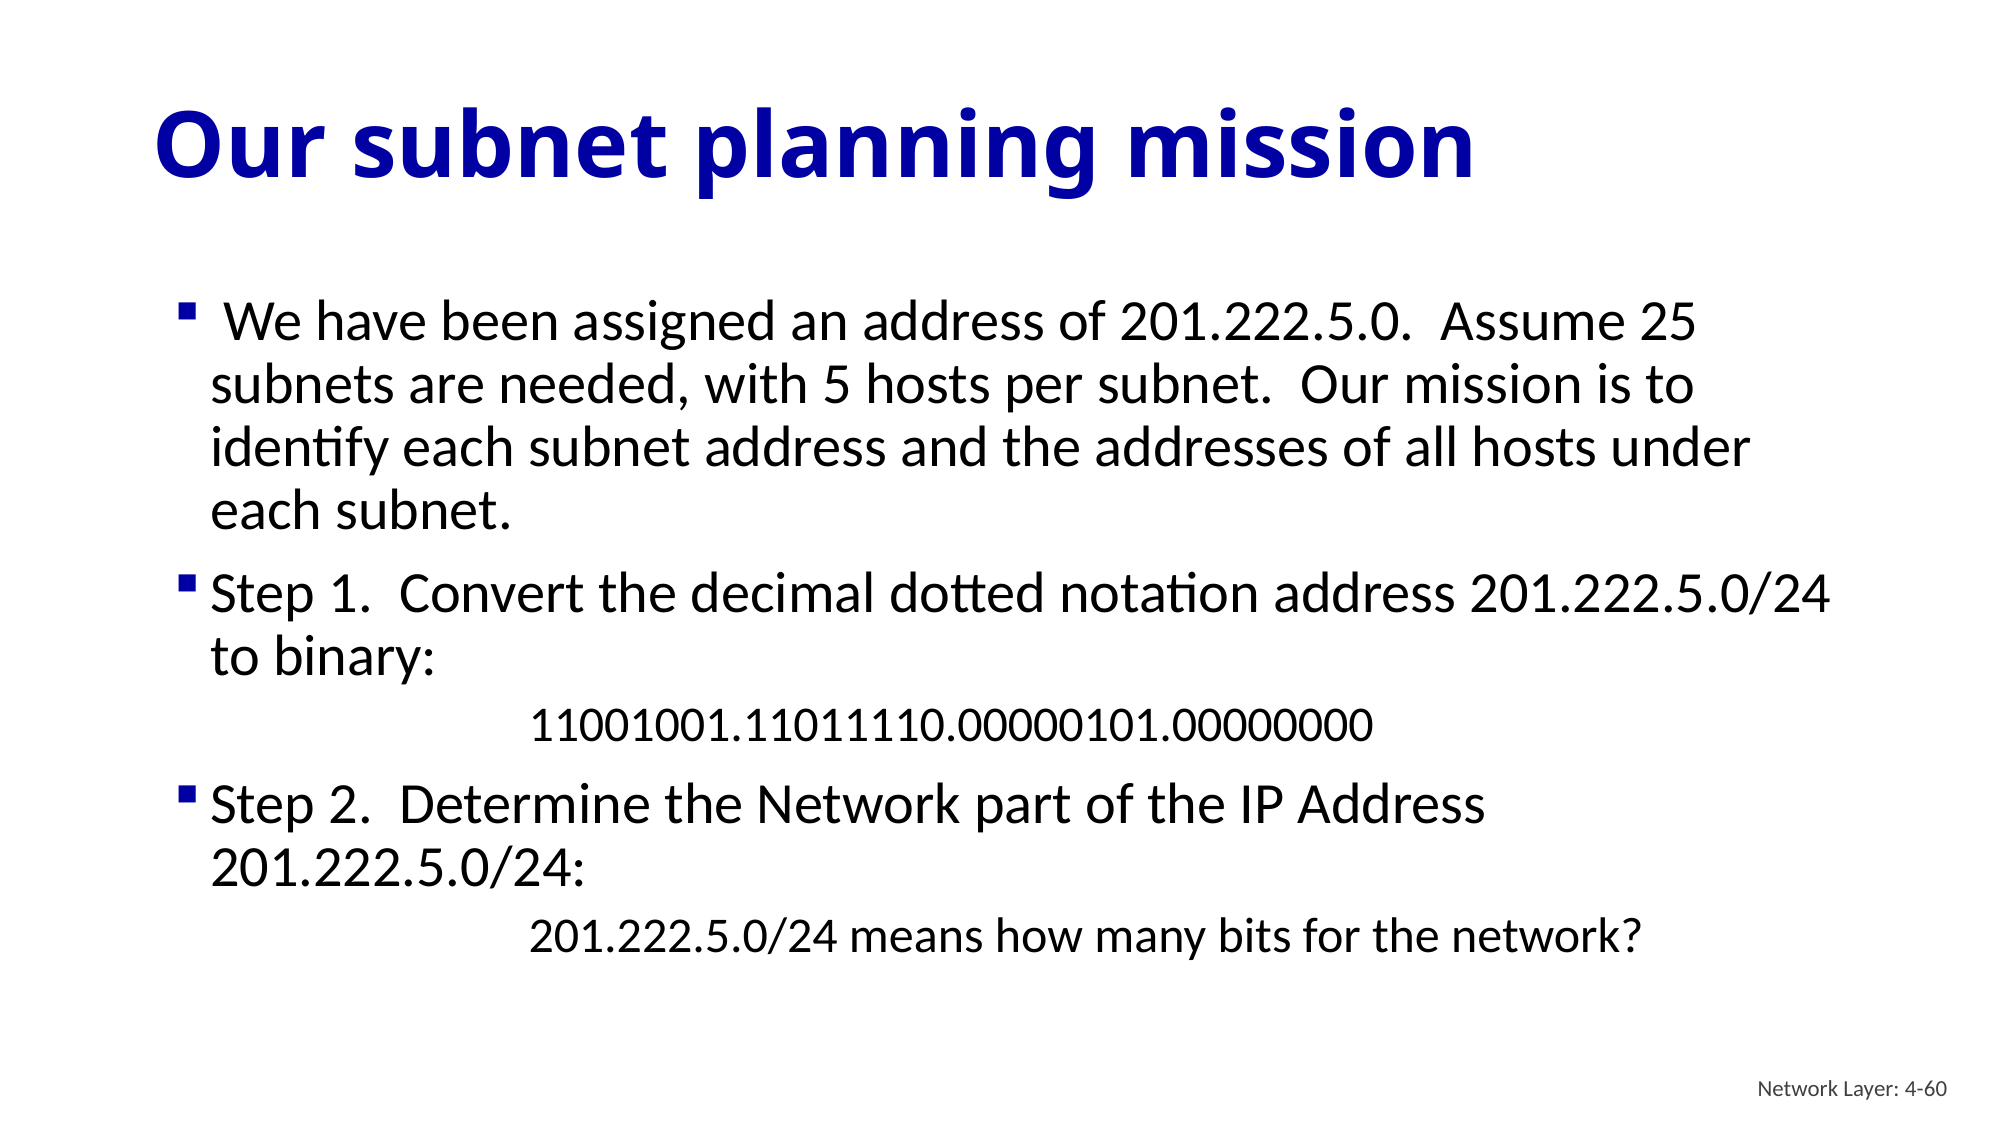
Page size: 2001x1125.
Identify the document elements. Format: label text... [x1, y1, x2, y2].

list We have been assigned an address of 201.222.5.0. Assume 25 subnets are needed, with 5 hosts per subnet. Our mission is to identify each subnet address and the addresses of all hosts under each subnet. Step 1. Convert the decimal dotted notation address 201.222.5.0/24 to binary: 11001001.11011110.00000101.00000000 Step 2. Determine the Network part of the IP Address 201.222.5.0/24: 201.222.5.0/24 means how many bits for the network? [137, 282, 1863, 997]
title Our subnet planning mission [137, 74, 1863, 221]
slide_number Network Layer: 4-60 [1512, 1056, 1963, 1117]
